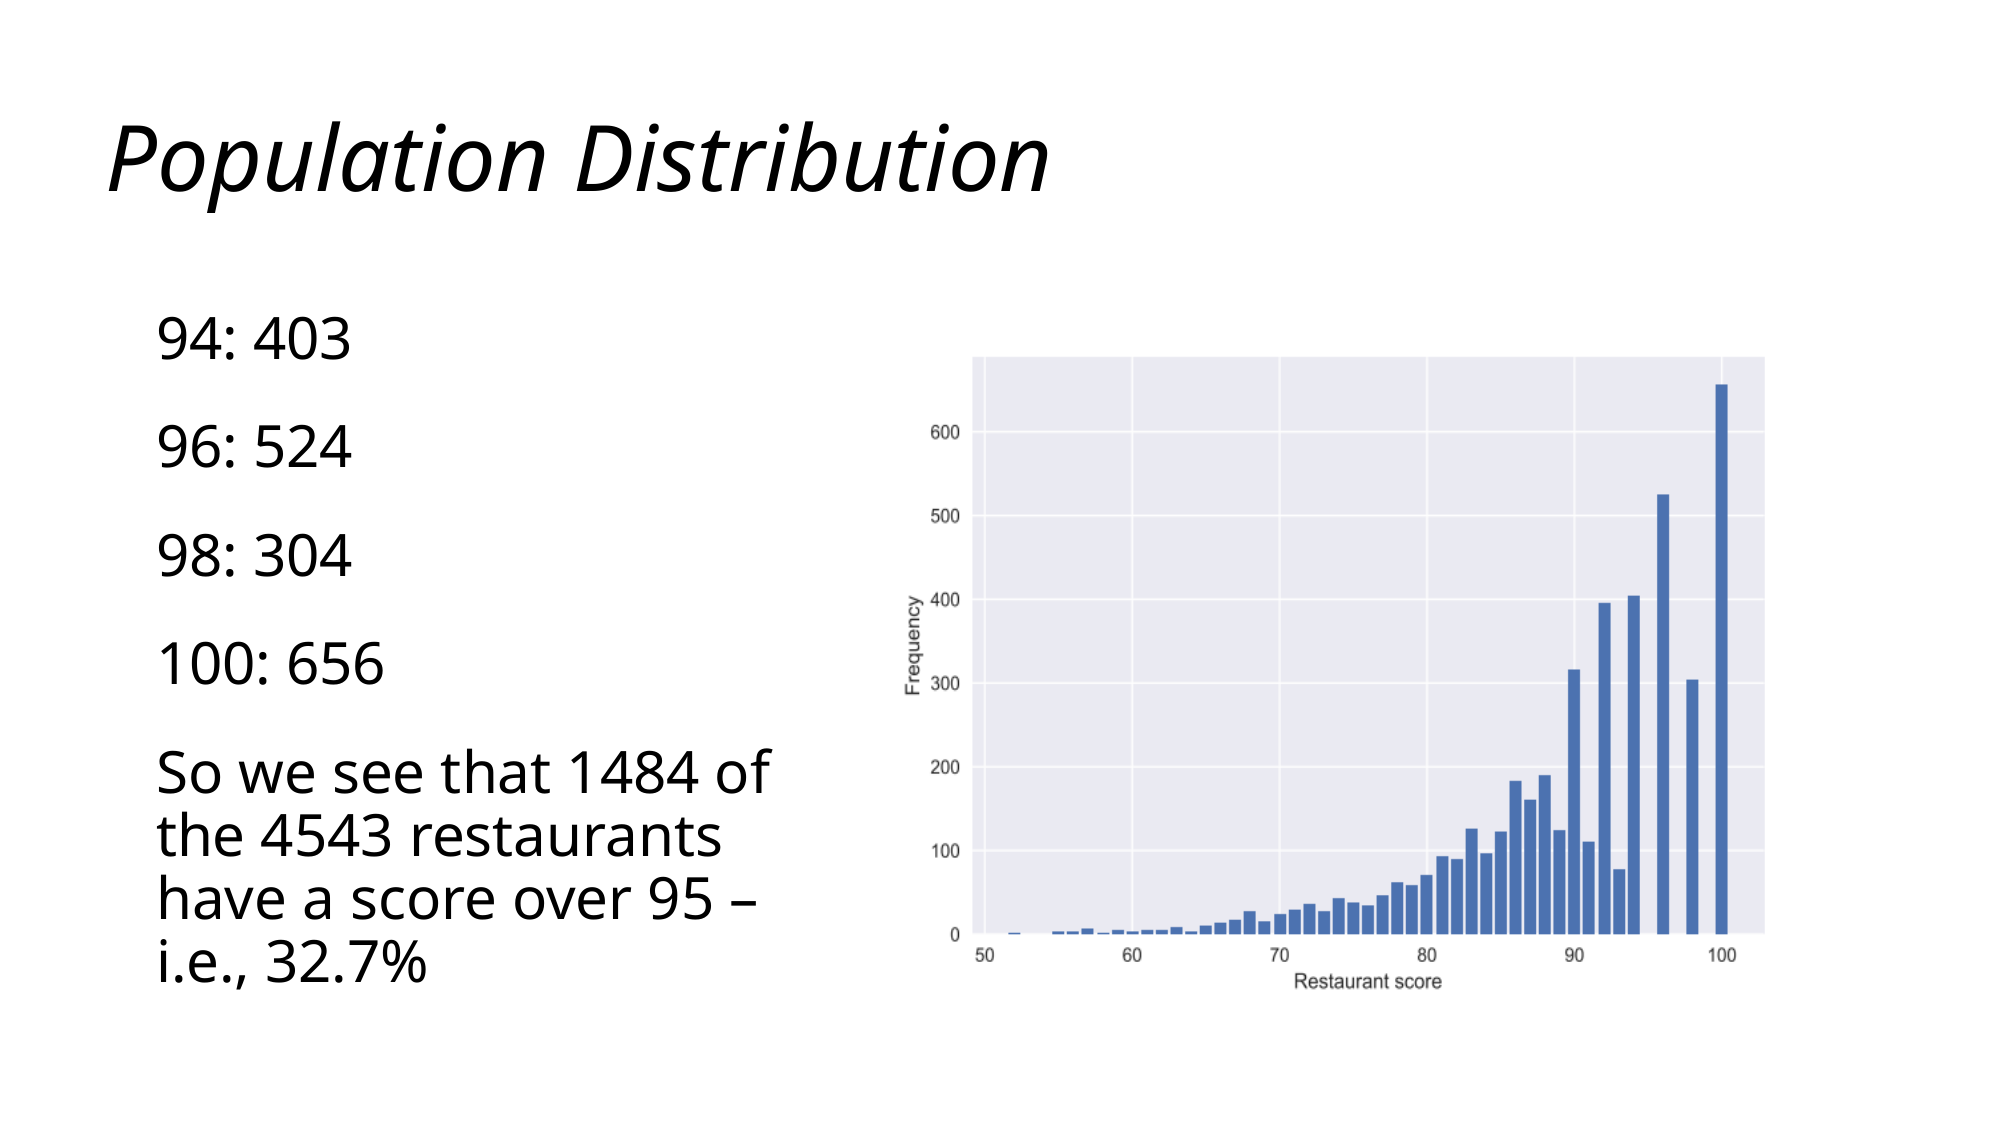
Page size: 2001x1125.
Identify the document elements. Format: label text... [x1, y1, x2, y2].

title Population Distribution [90, 52, 1863, 271]
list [845, 182, 1863, 1112]
text_box 94: 403 96: 524 98: 304 100: 656 So we see that 1484 of the 4543 restaurants have a score over 95 – i.e., 32.7% [138, 301, 816, 1016]
